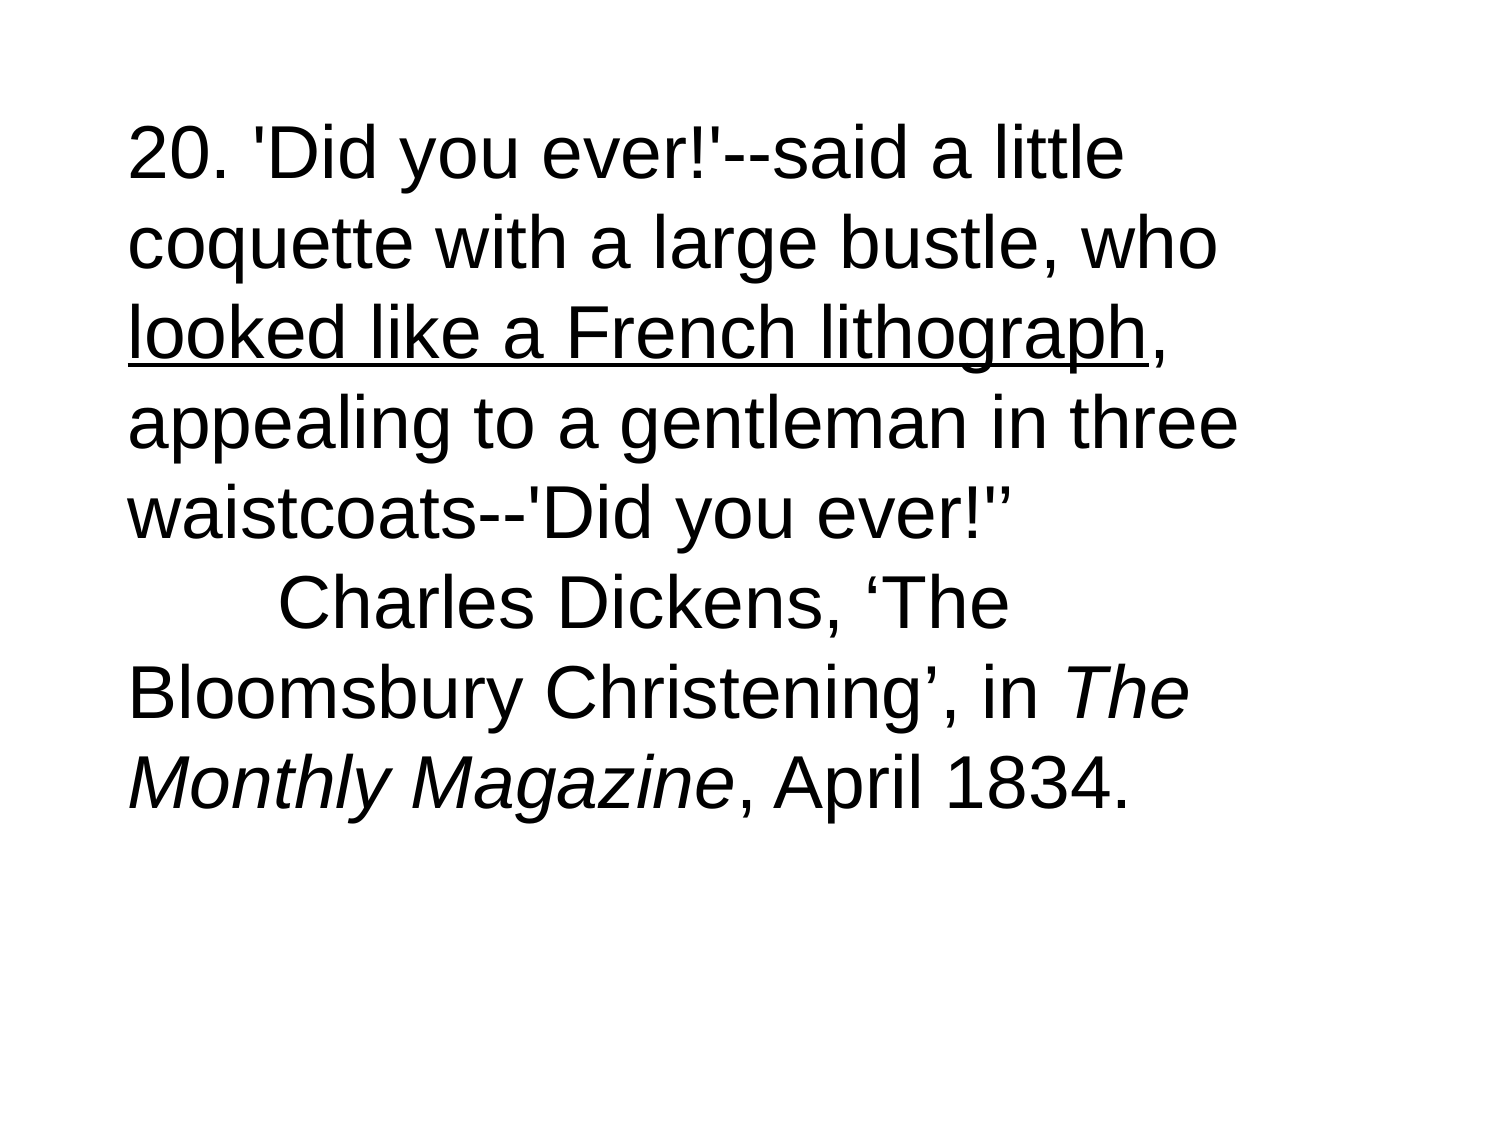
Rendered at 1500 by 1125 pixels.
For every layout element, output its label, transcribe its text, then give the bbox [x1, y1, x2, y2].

title 20. 'Did you ever!'--said a little coquette with a large bustle, who looked like a French lithograph, appealing to a gentleman in three waistcoats--'Did you ever!'’ Charles Dickens, ‘The Bloomsbury Christening’, in The Monthly Magazine, April 1834. [112, 99, 1388, 288]
